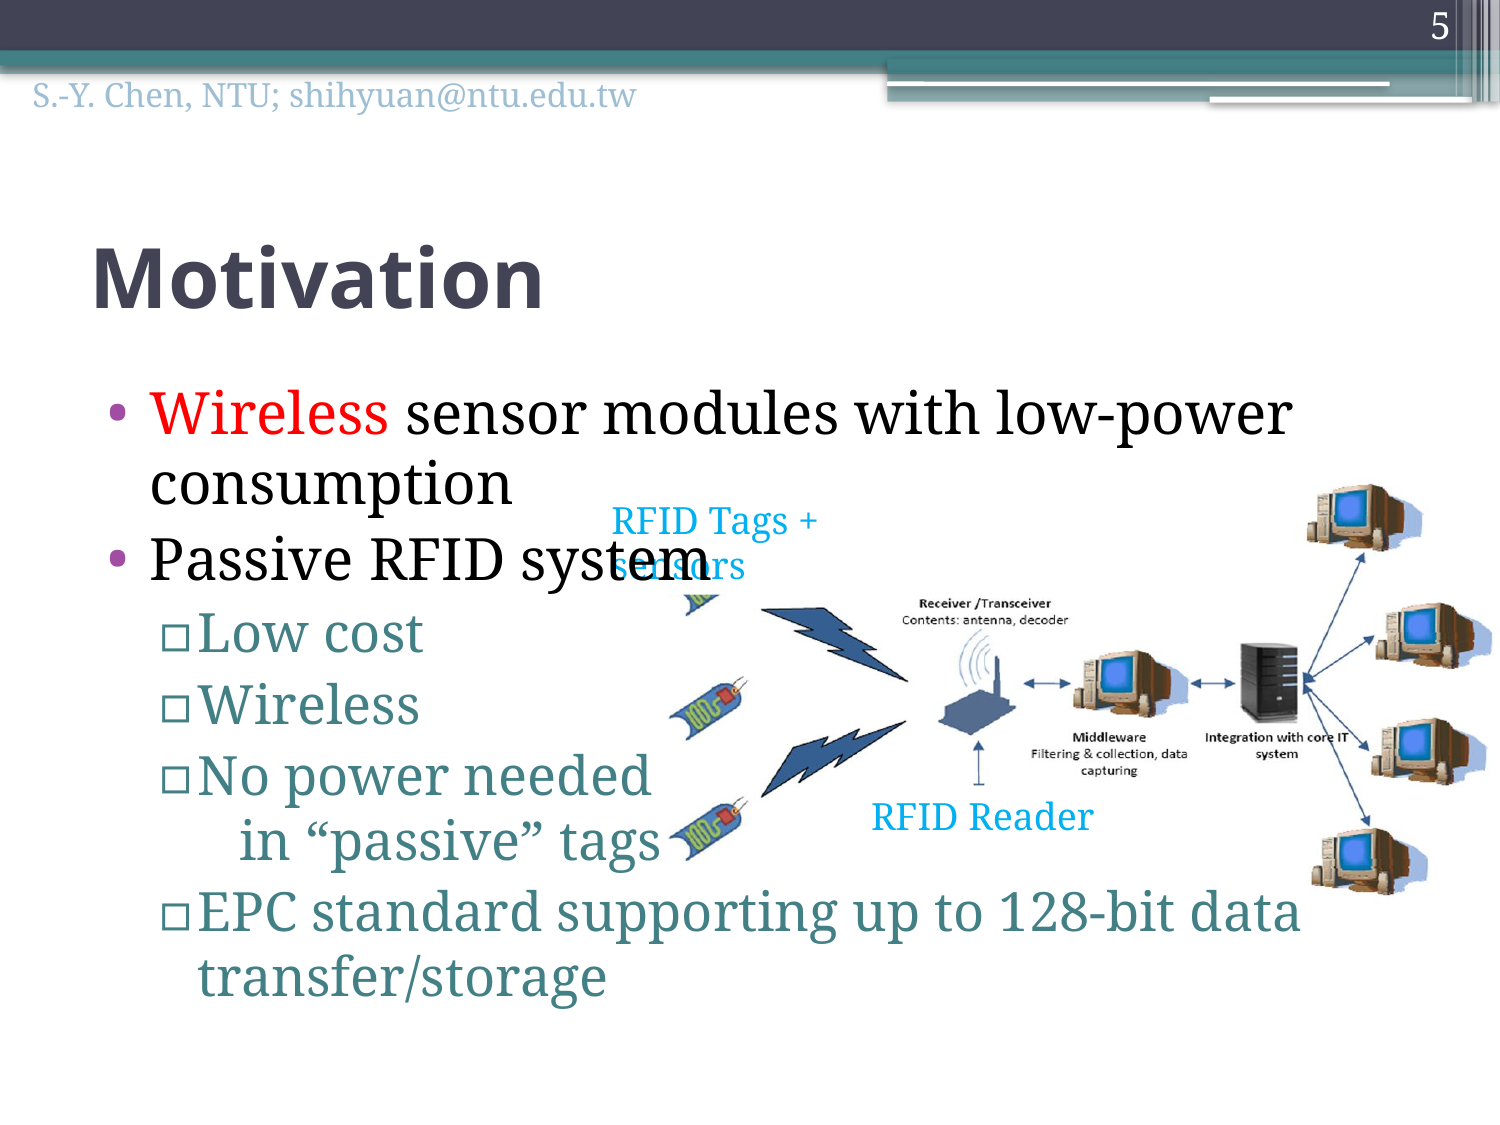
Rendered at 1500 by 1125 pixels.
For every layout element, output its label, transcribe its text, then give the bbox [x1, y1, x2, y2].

slide_number 5 [1341, 0, 1466, 61]
picture [640, 467, 1495, 906]
text_box S.-Y. Chen, NTU; shihyuan@ntu.edu.tw [17, 66, 750, 121]
title Motivation [75, 187, 1425, 363]
list Wireless sensor modules with low-power consumption Passive RFID system Low cost Wireless No power needed in “passive” tags EPC standard supporting up to 128-bit data transfer/storage [75, 368, 1425, 1079]
